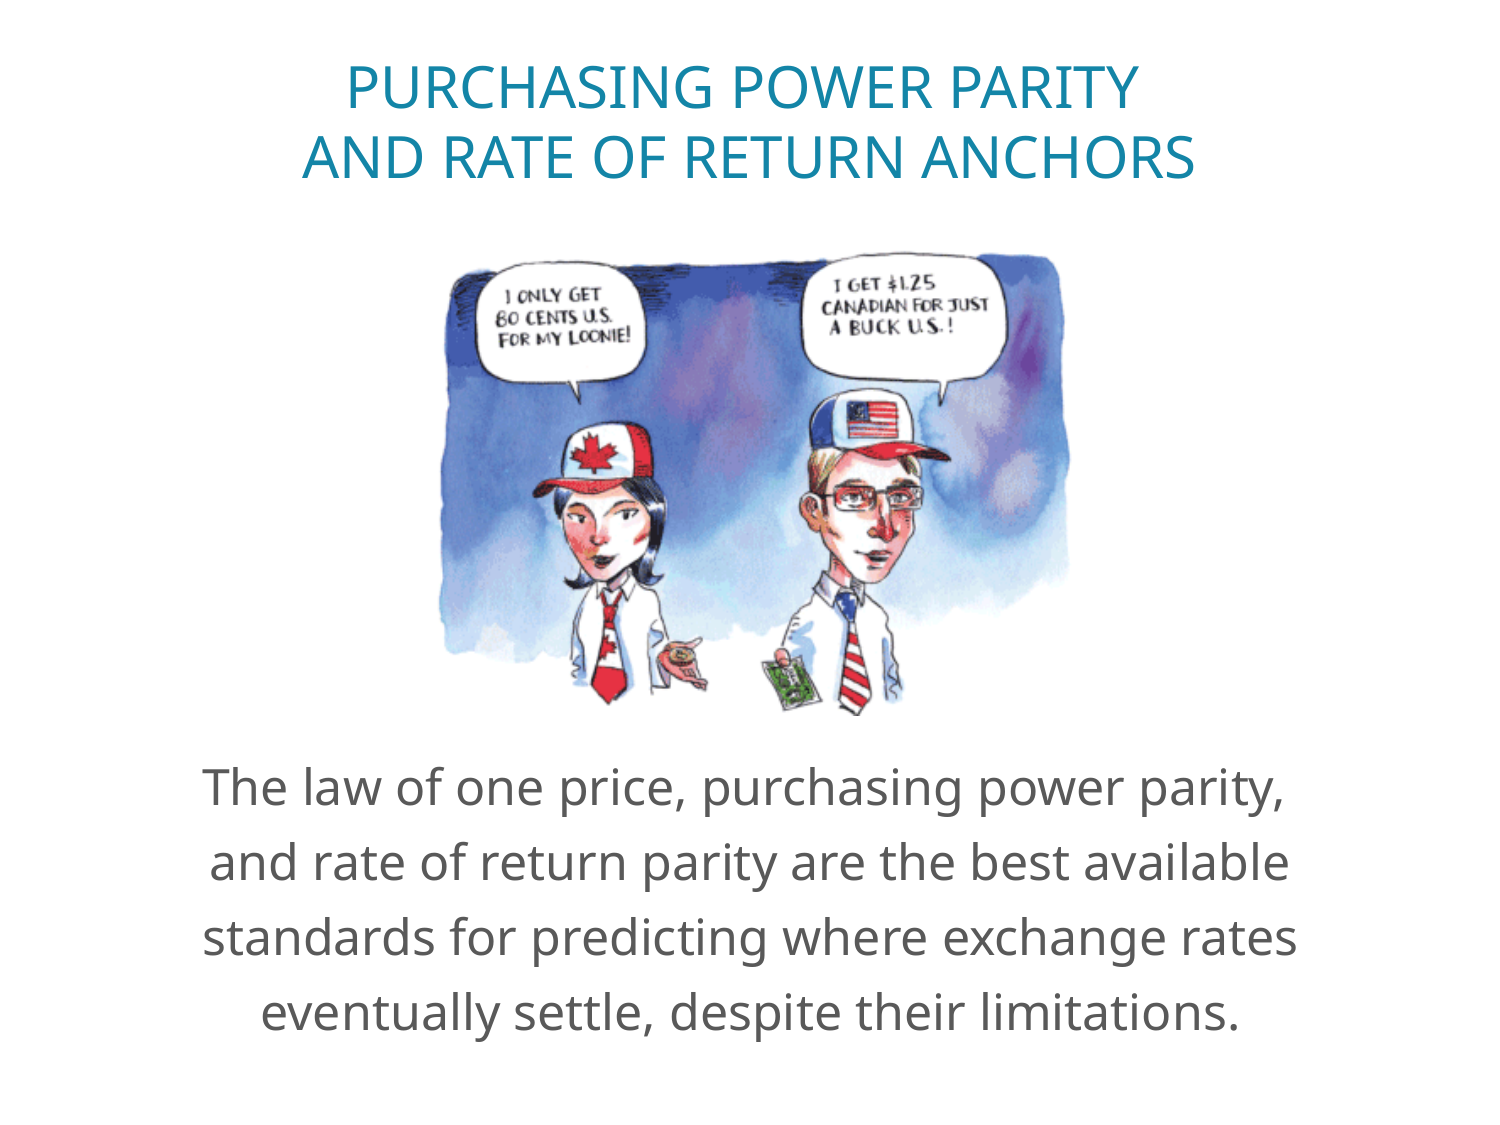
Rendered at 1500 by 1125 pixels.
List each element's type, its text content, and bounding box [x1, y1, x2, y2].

list The law of one price, purchasing power parity, and rate of return parity are the best available standards for predicting where exchange rates eventually settle, despite their limitations. [180, 732, 1322, 1049]
picture [426, 242, 1080, 716]
title PURCHASING POWER PARITY AND RATE OF RETURN ANCHORS [0, 0, 1500, 241]
